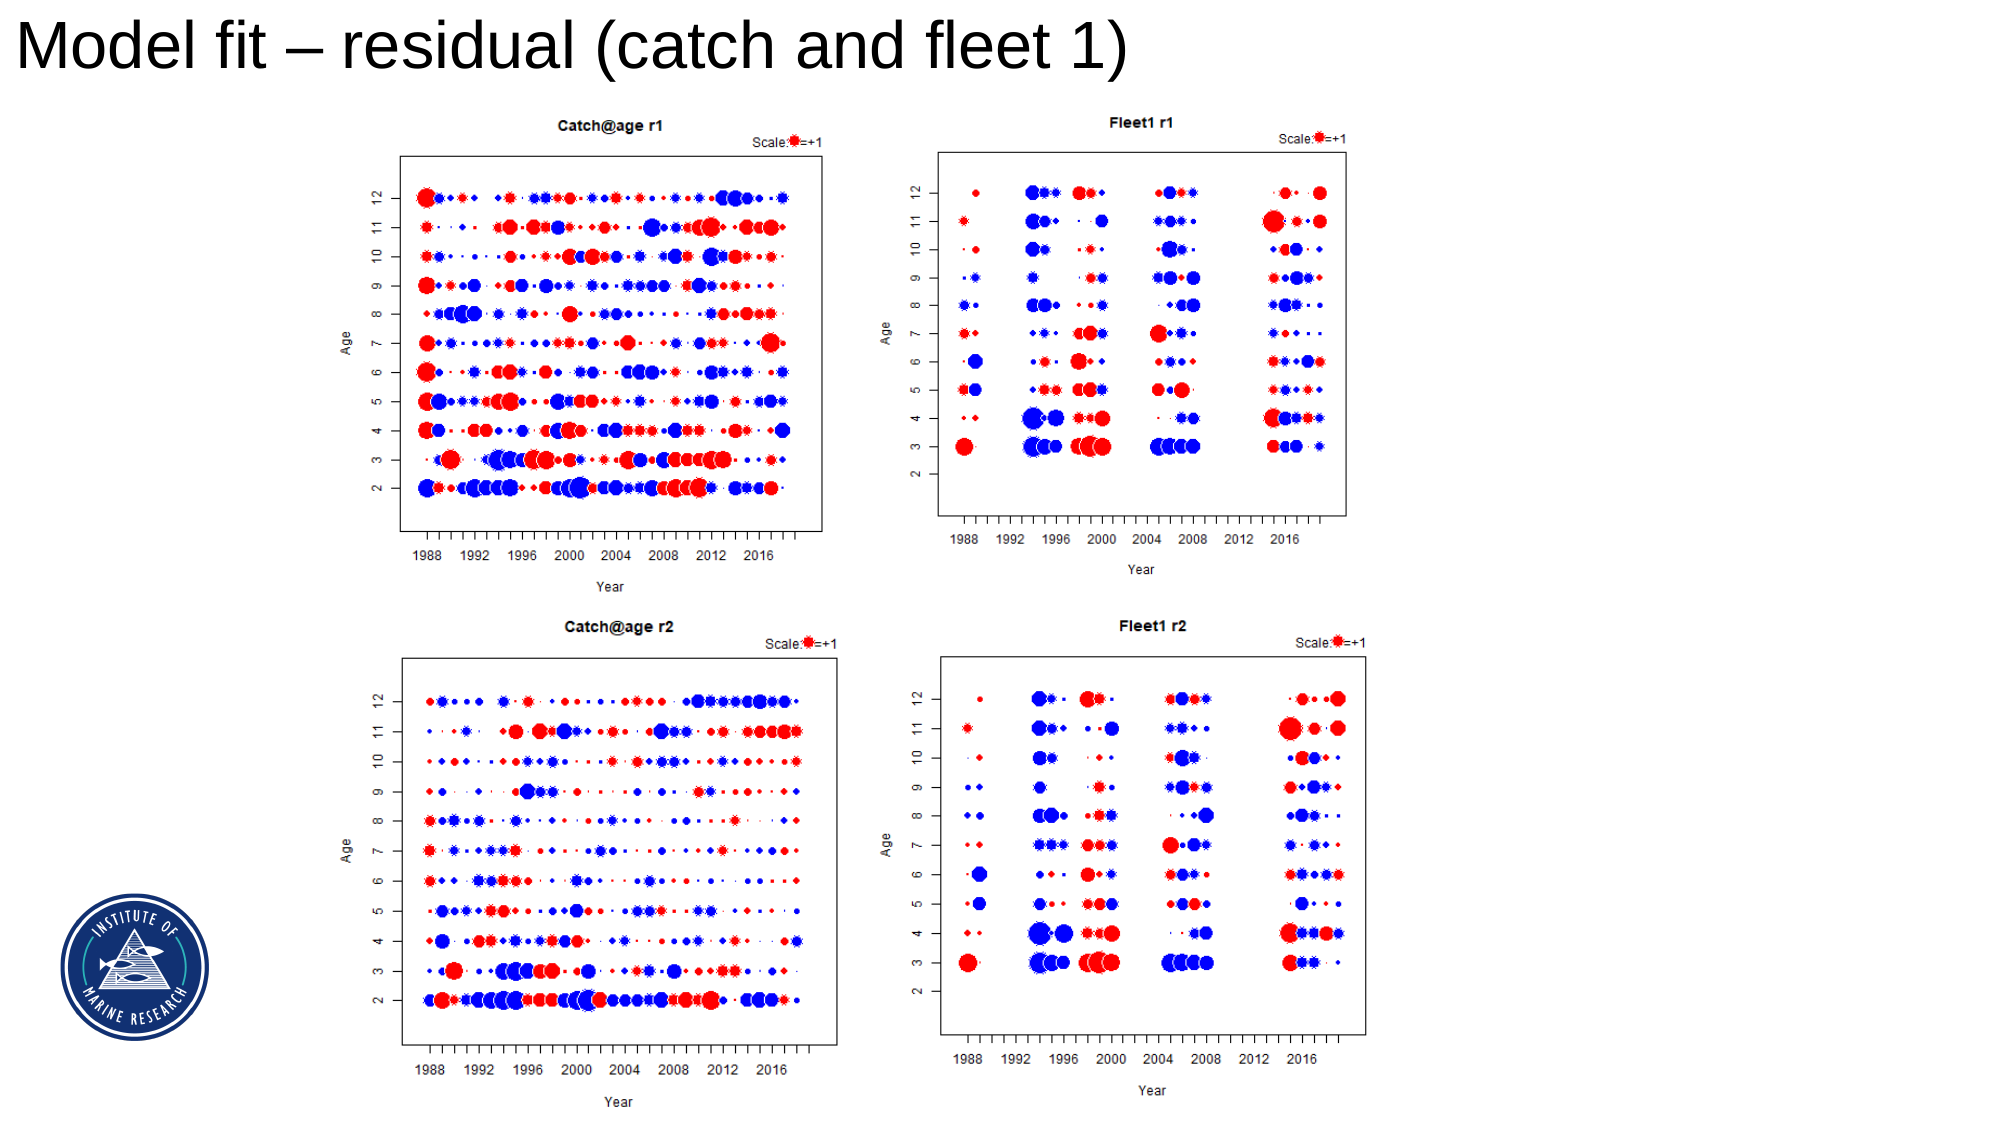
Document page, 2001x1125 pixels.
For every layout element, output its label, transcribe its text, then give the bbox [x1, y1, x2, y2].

title Model fit – residual (catch and fleet 1) [0, 2, 1725, 91]
picture [58, 891, 211, 1043]
picture [336, 92, 871, 1125]
picture [875, 90, 1399, 1115]
